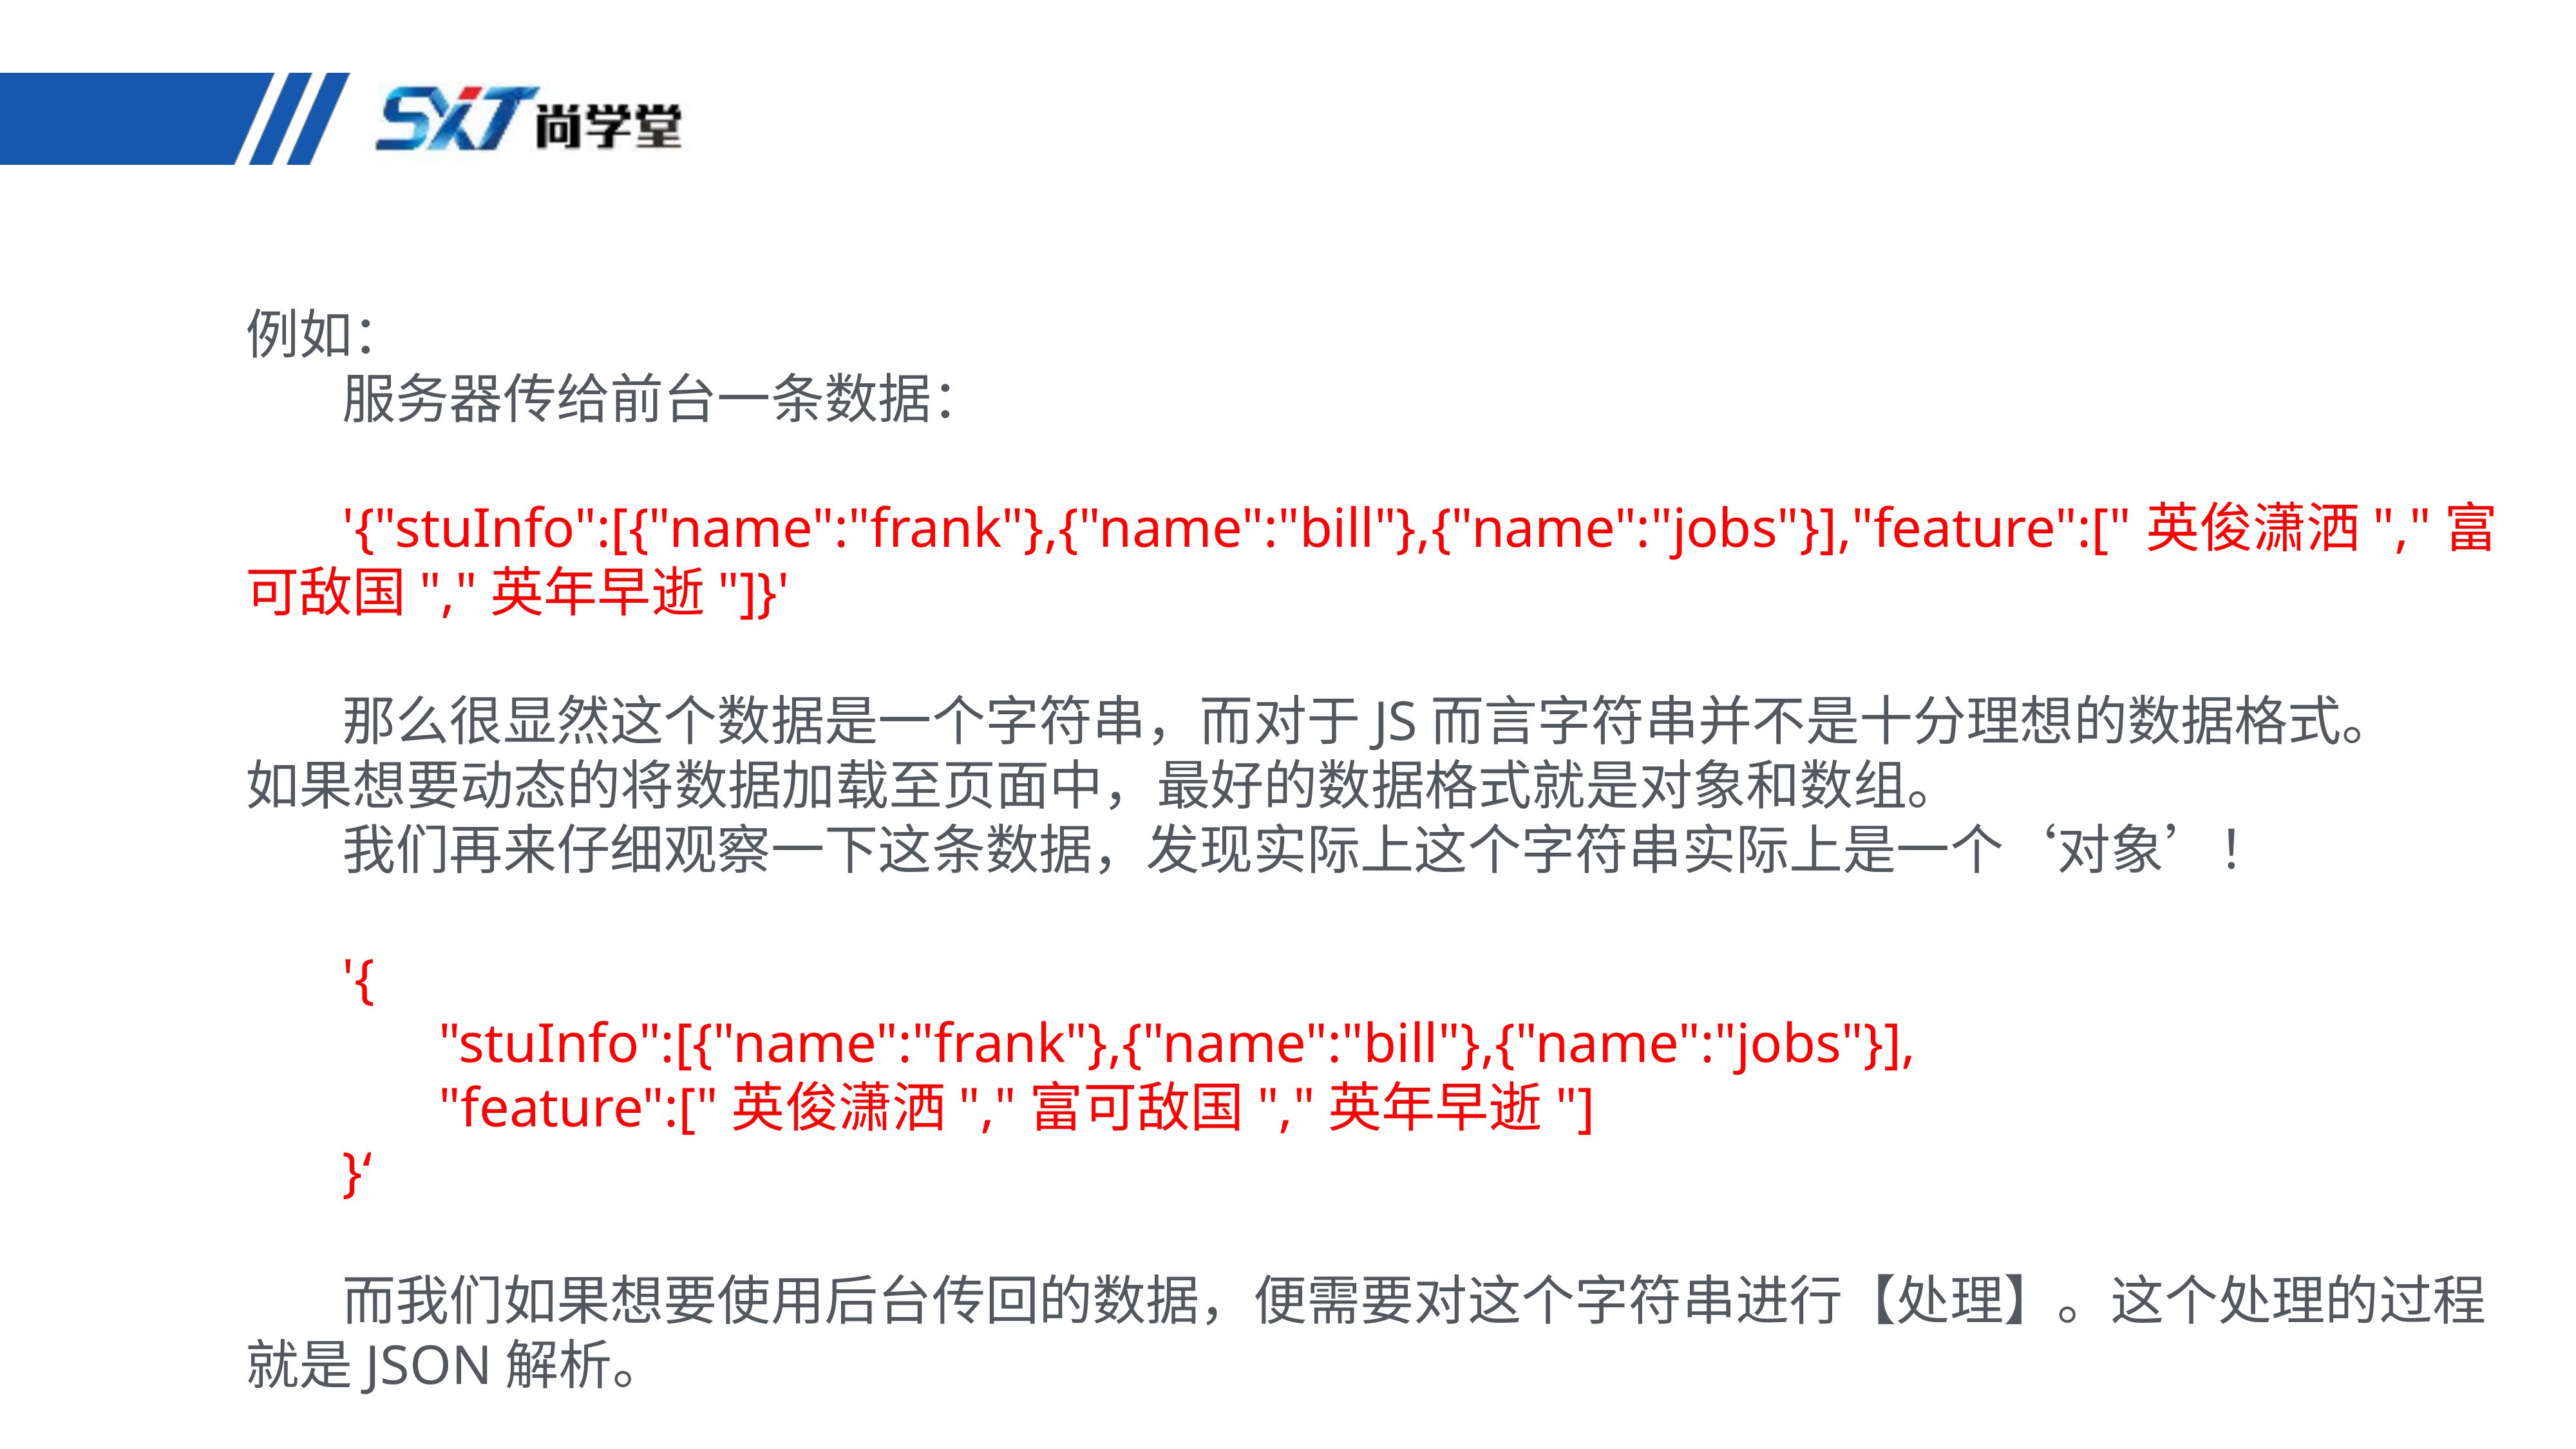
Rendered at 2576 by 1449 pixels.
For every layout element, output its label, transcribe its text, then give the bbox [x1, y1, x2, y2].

text_box 例如： 服务器传给前台一条数据： '{"stuInfo":[{"name":"frank"},{"name":"bill"},{"name":"jobs"}],"feature":["英俊潇洒","富可敌国","英年早逝"]}' 那么很显然这个数据是一个字符串，而对于JS而言字符串并不是十分理想的数据格式。 如果想要动态的将数据加载至页面中，最好的数据格式就是对象和数组。 我们再来仔细观察一下这条数据，发现实际上这个字符串实际上是一个‘对象’！ '{ "stuInfo":[{"name":"frank"},{"name":"bill"},{"name":"jobs"}], "feature":["英俊潇洒","富可敌国","英年早逝"] }‘ 而我们如果想要使用后台传回的数据，便需要对这个字符串进行【处理】。这个处理的过程就是JSON解析。 [236, 295, 2521, 1400]
picture [0, 73, 350, 165]
picture [359, 17, 699, 242]
